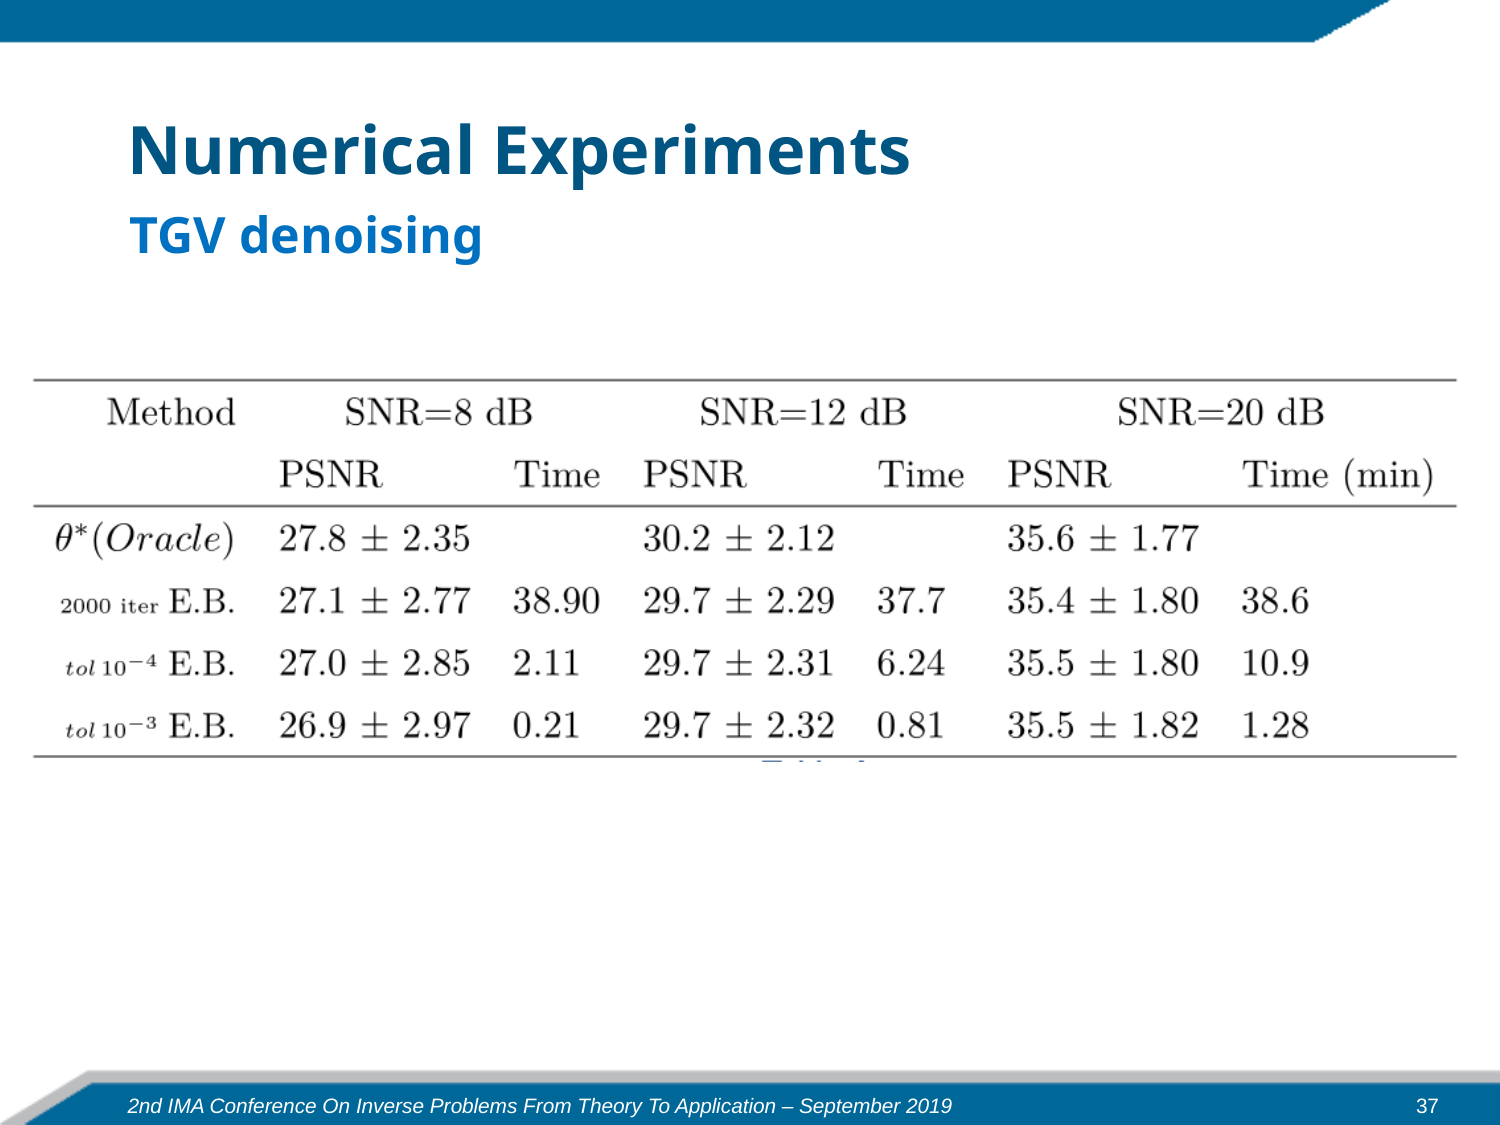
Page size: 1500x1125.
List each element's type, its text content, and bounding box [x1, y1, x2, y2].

text_box TGV denoising [114, 196, 1290, 272]
picture [0, 0, 1500, 1125]
slide_number 37 [1401, 1075, 1500, 1125]
title Numerical Experiments [112, 99, 1388, 288]
